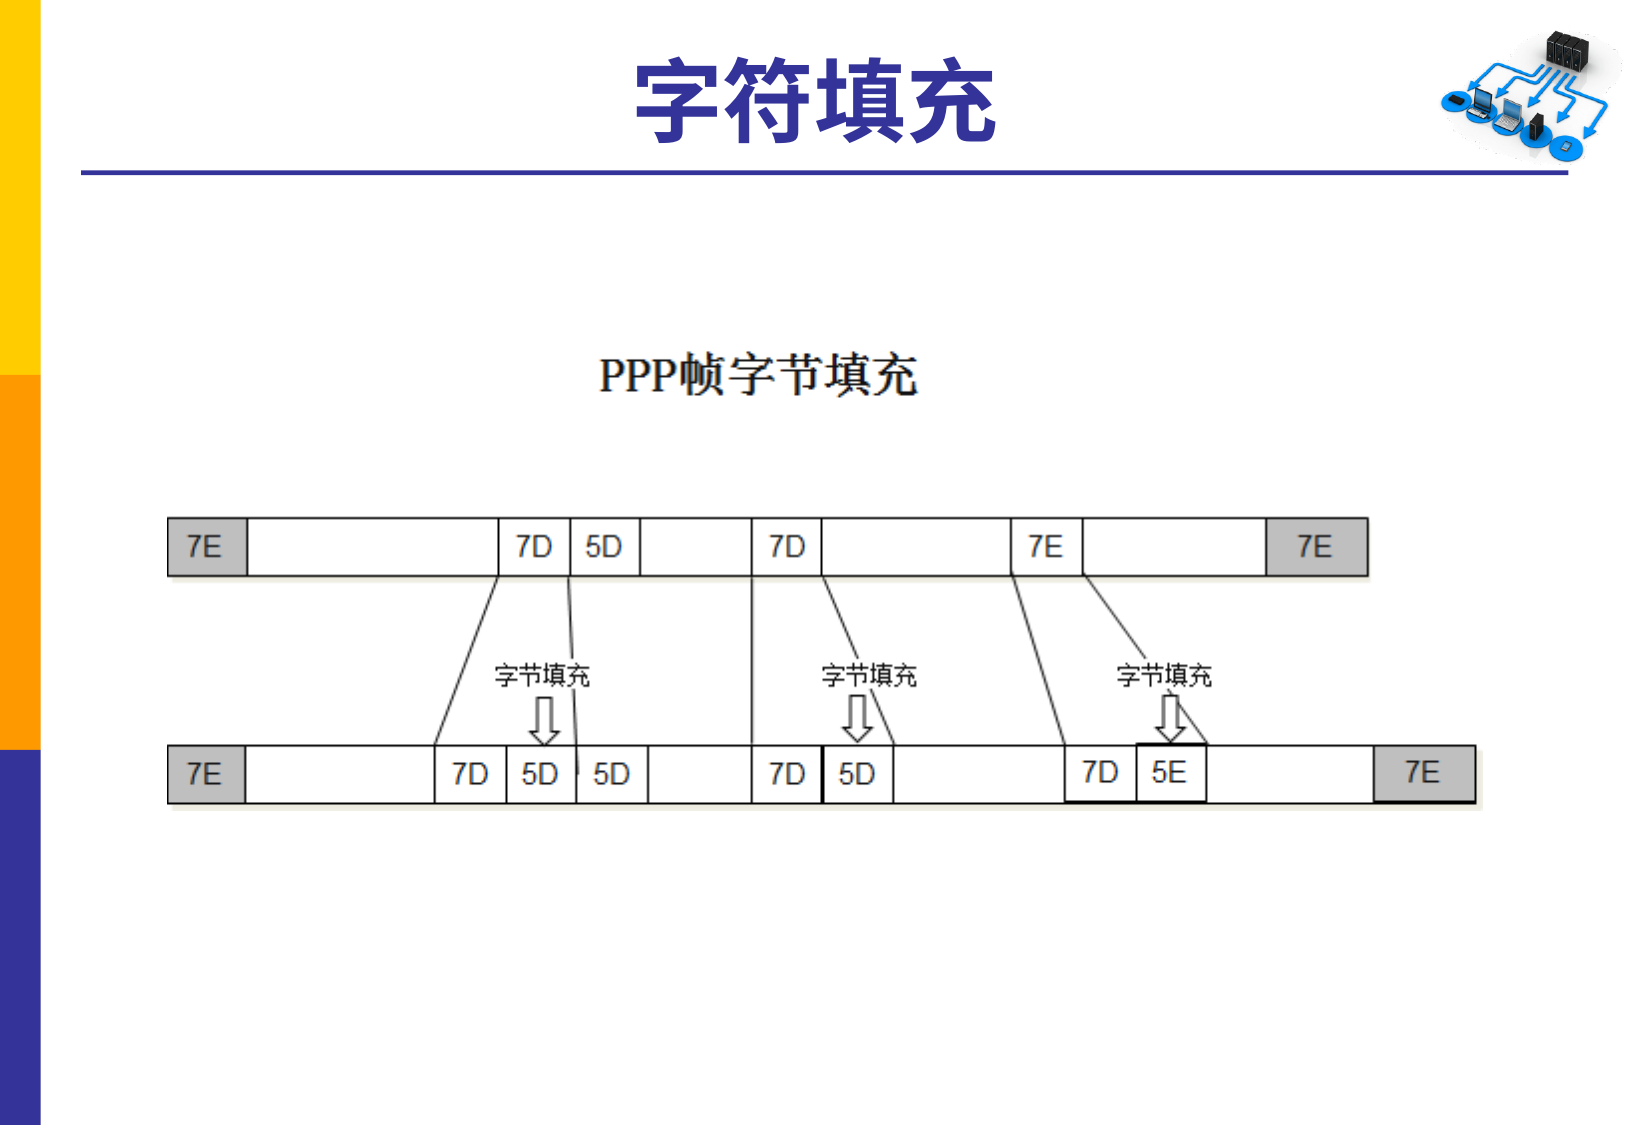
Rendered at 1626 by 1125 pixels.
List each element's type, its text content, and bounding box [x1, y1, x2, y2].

title 字符填充 [81, 30, 1569, 161]
picture [1438, 30, 1624, 165]
picture [166, 326, 1483, 811]
